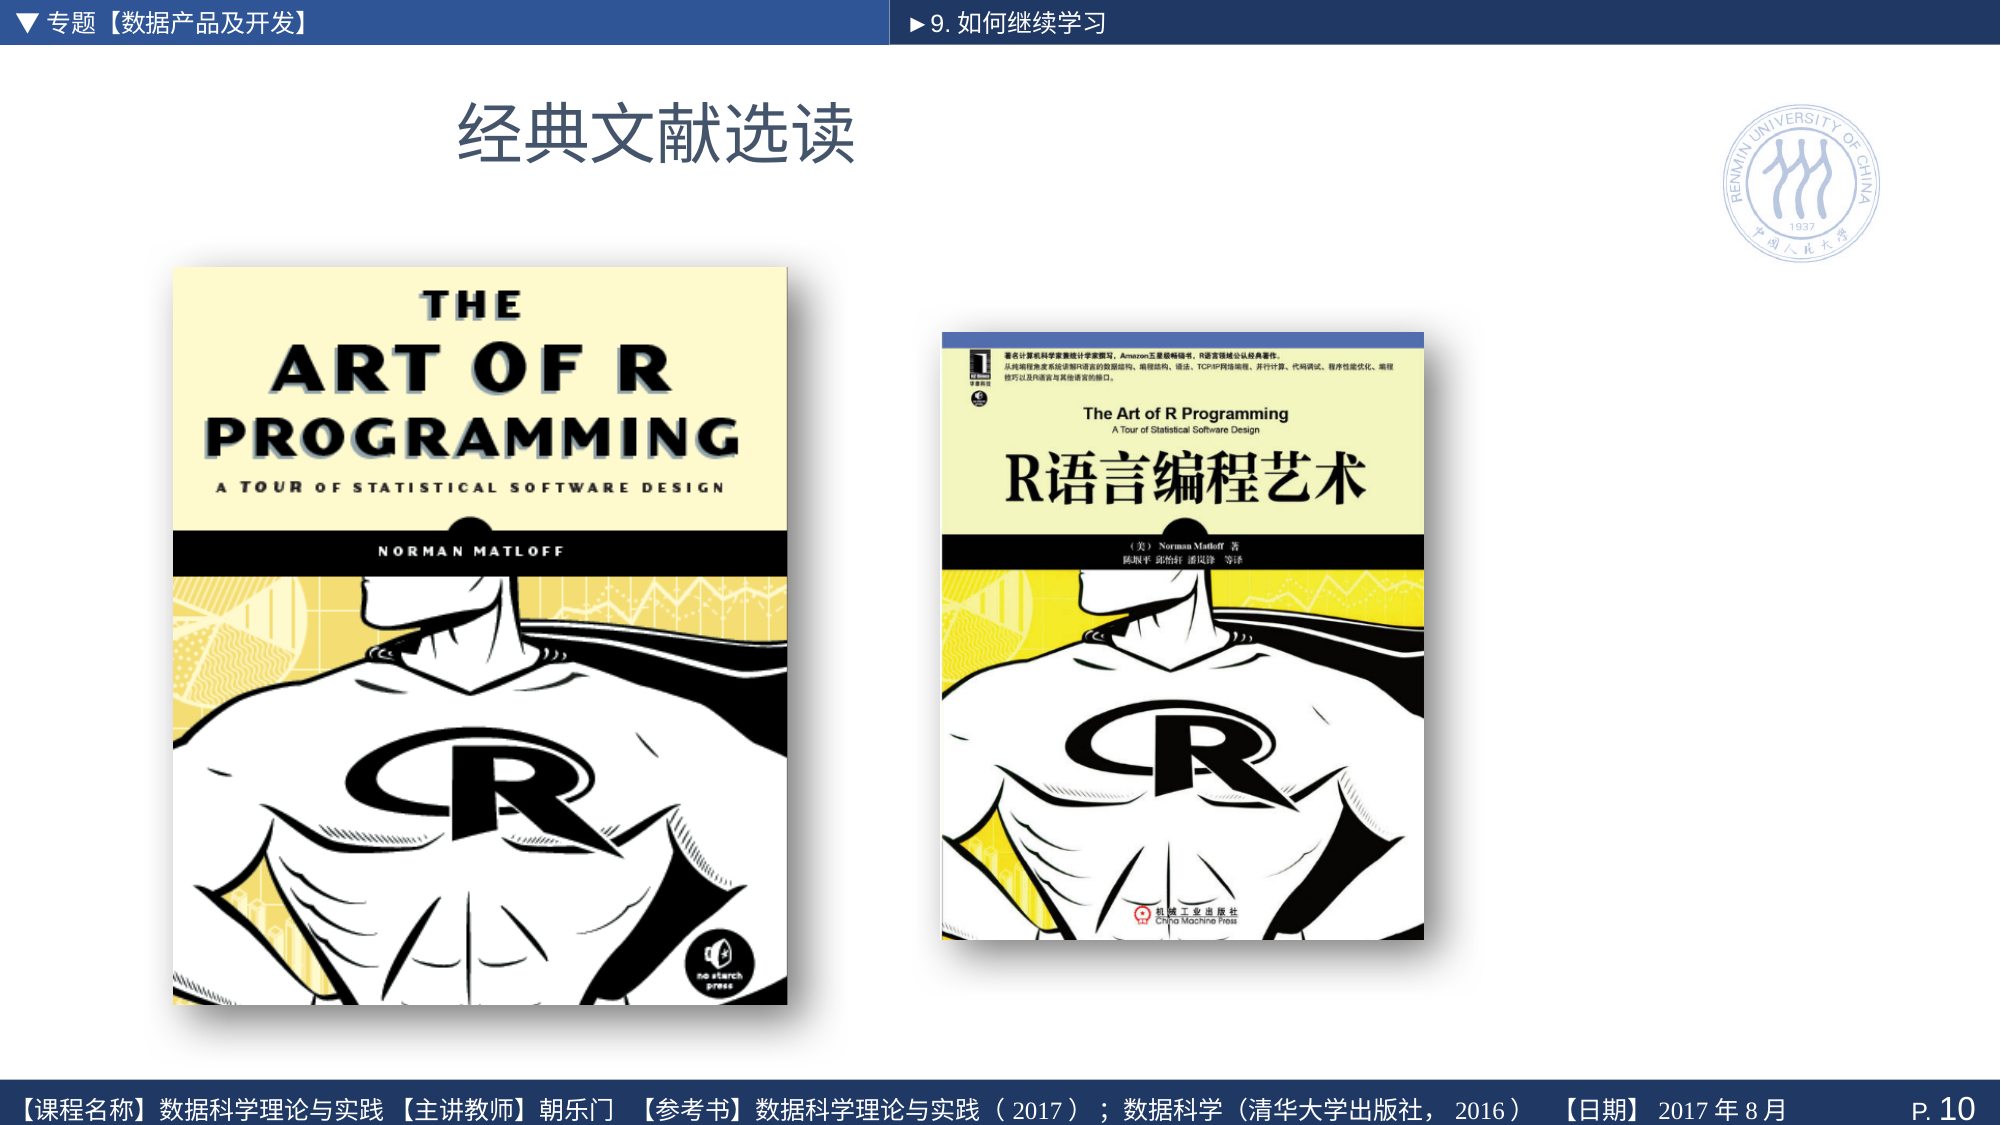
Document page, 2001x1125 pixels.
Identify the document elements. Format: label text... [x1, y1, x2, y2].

list ▼专题【数据产品及开发】 [0, 0, 725, 43]
picture [940, 332, 1424, 940]
title 经典文献选读 [64, 64, 1249, 200]
list ►9.如何继续学习 [890, 0, 1249, 43]
picture [173, 267, 788, 1005]
